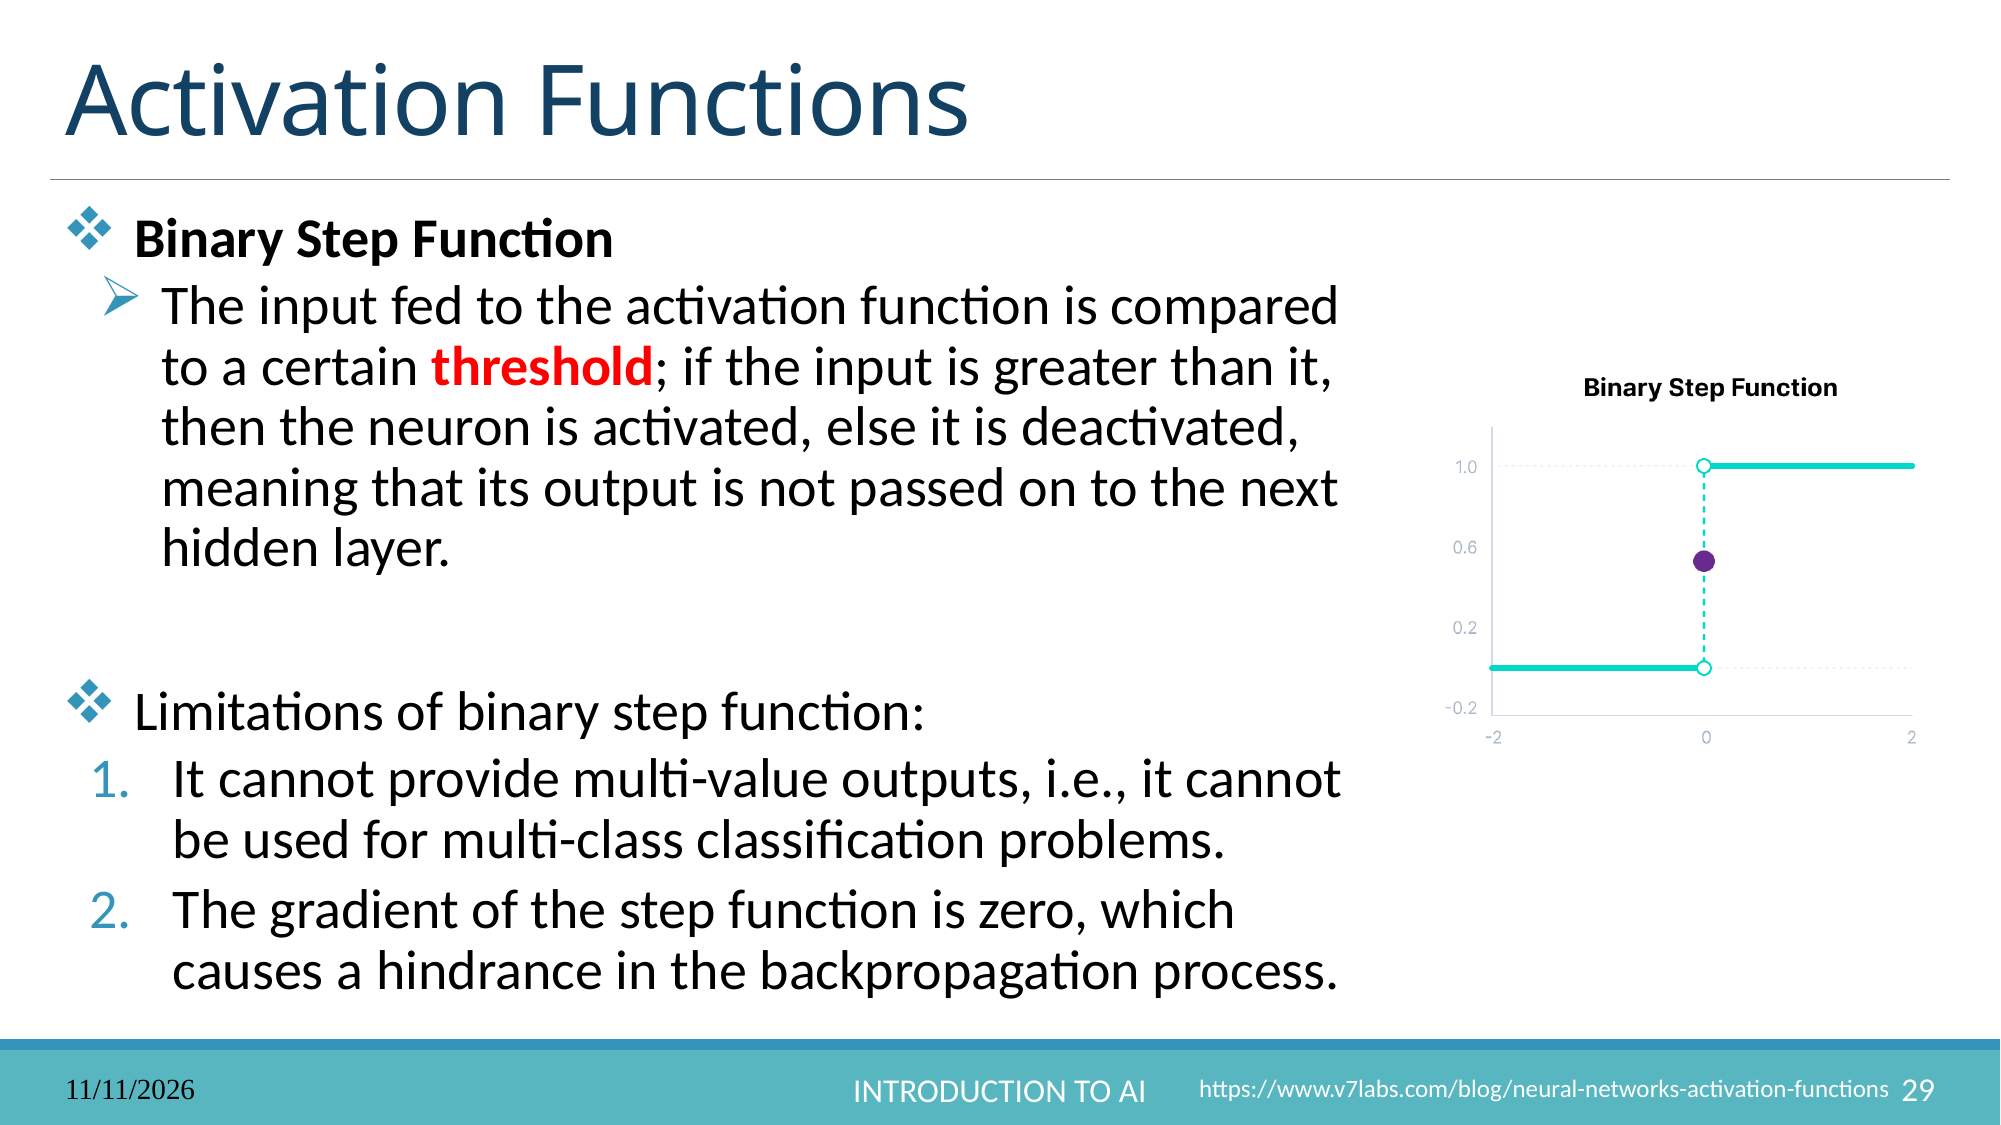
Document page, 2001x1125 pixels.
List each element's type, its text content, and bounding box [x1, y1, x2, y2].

title Activation Functions [50, 47, 1950, 163]
text_box https://www.v7labs.com/blog/neural-networks-activation-functions [1184, 1065, 1906, 1111]
picture [1440, 373, 1924, 752]
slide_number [50, 1057, 456, 1118]
footer Introduction to AI [604, 1059, 1396, 1120]
slide_number 29 [1734, 1057, 1950, 1118]
